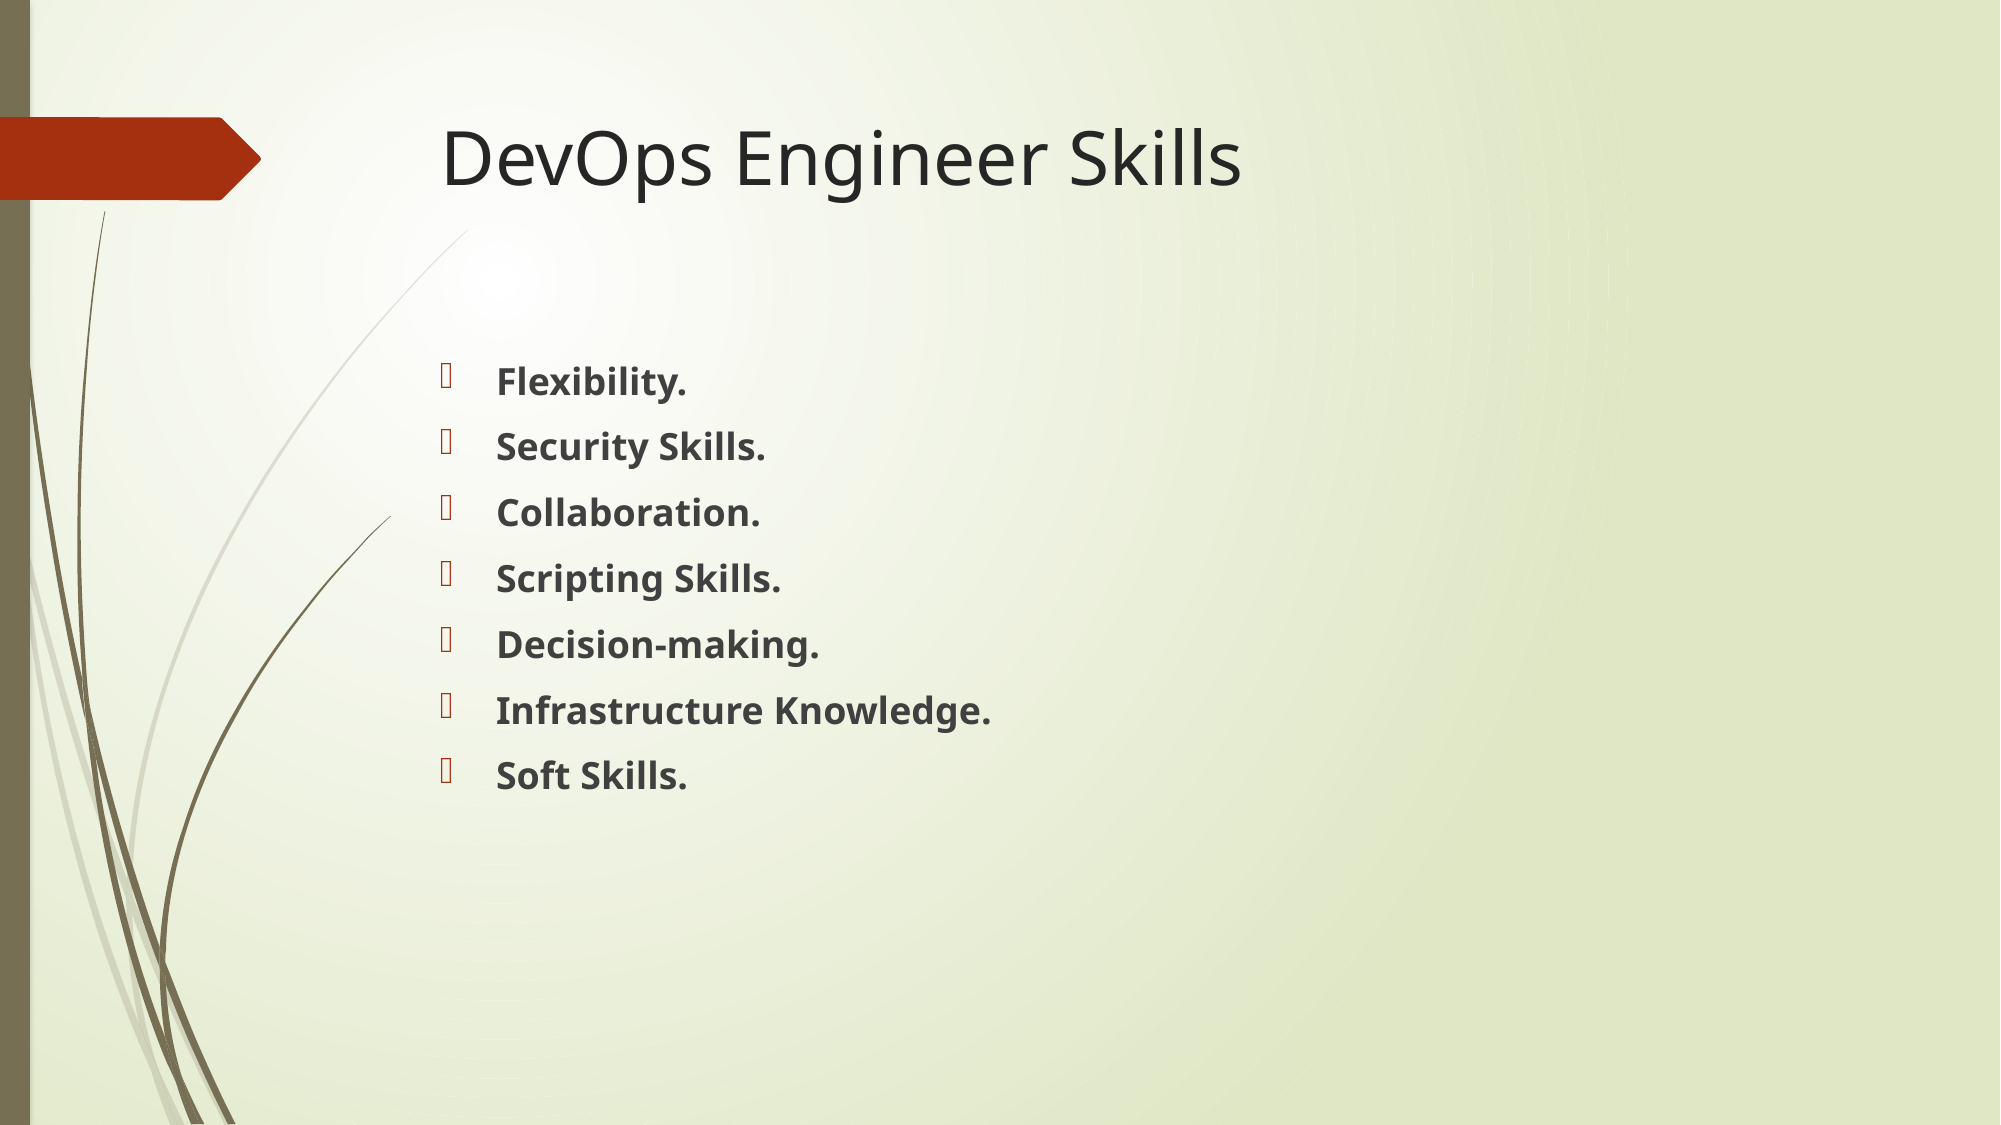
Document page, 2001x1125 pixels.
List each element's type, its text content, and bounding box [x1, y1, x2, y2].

title DevOps Engineer Skills [425, 102, 1888, 313]
list Flexibility. Security Skills. Collaboration. Scripting Skills. Decision-making. Infrastructure Knowledge. Soft Skills. [424, 350, 1888, 970]
